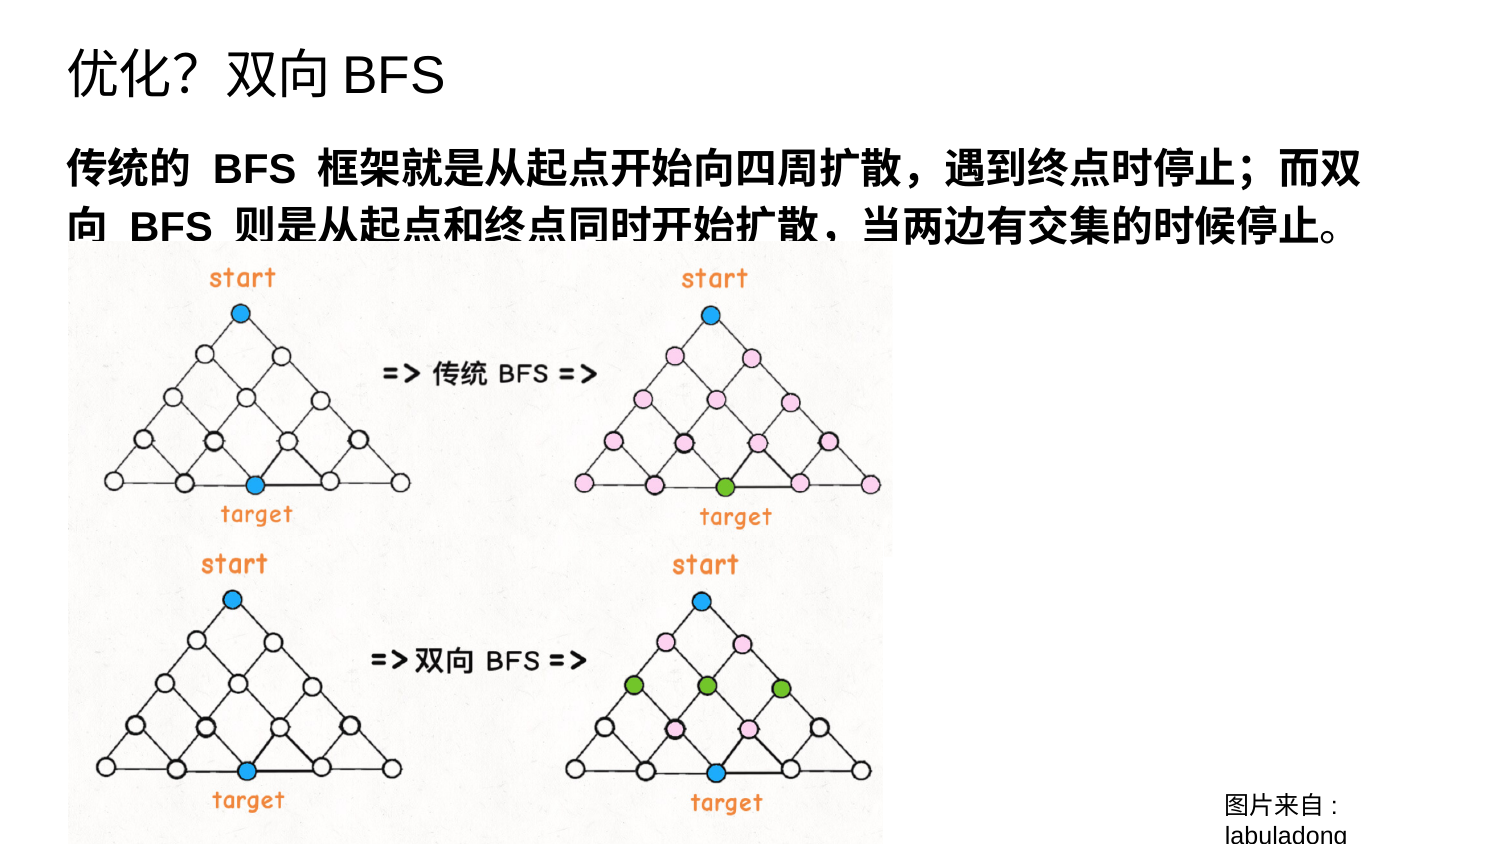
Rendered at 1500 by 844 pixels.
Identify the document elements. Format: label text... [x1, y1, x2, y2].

list 传统的 BFS 框架就是从起点开始向四周扩散，遇到终点时停止；而双向 BFS 则是从起点和终点同时开始扩散，当两边有交集的时候停止。 [51, 119, 1396, 352]
title 优化？双向BFS [51, 25, 1449, 120]
picture [68, 240, 898, 844]
text_box 图片来自: labuladong [1209, 774, 1483, 834]
